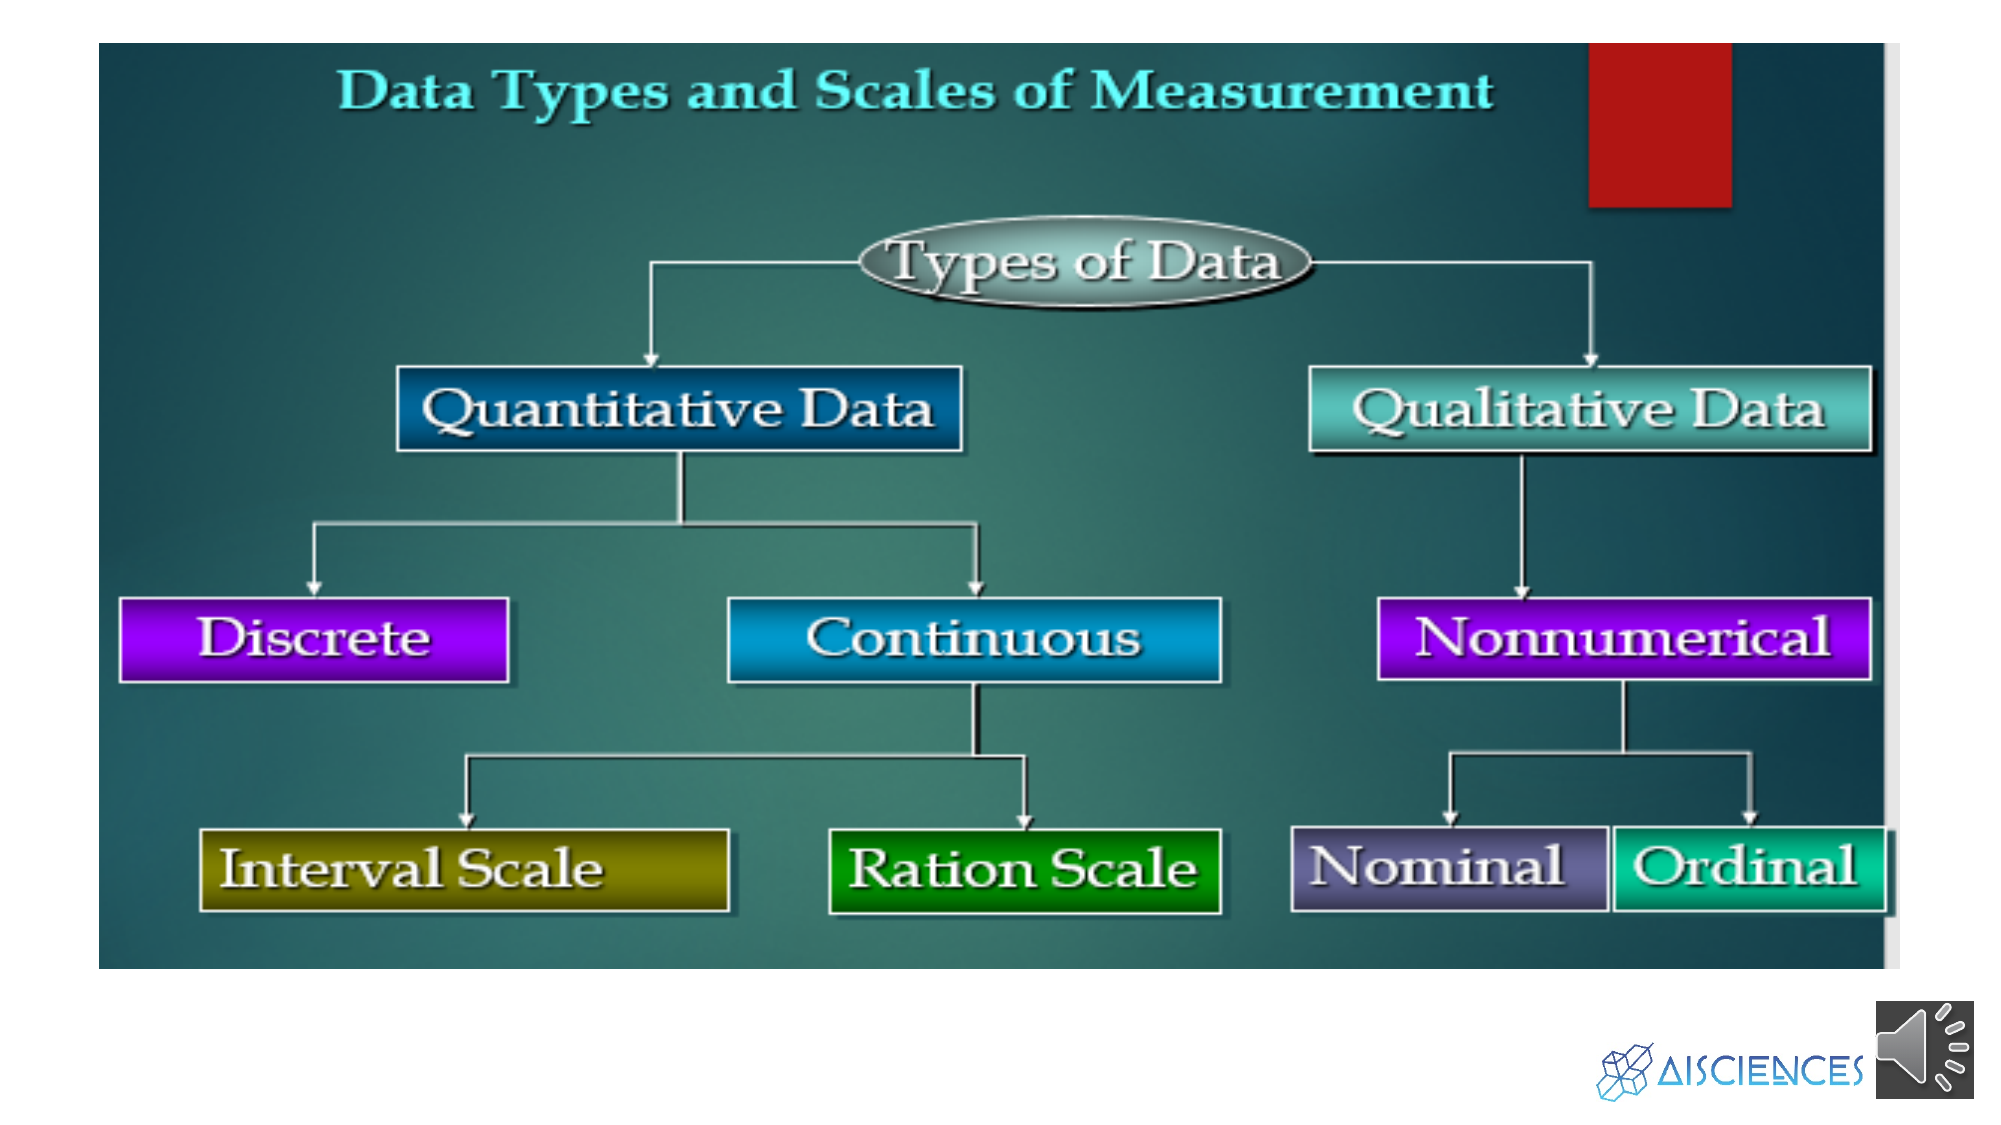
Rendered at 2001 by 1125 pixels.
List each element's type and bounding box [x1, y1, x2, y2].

picture [1874, 999, 1976, 1101]
list [99, 43, 1901, 969]
picture [1596, 1042, 1863, 1102]
